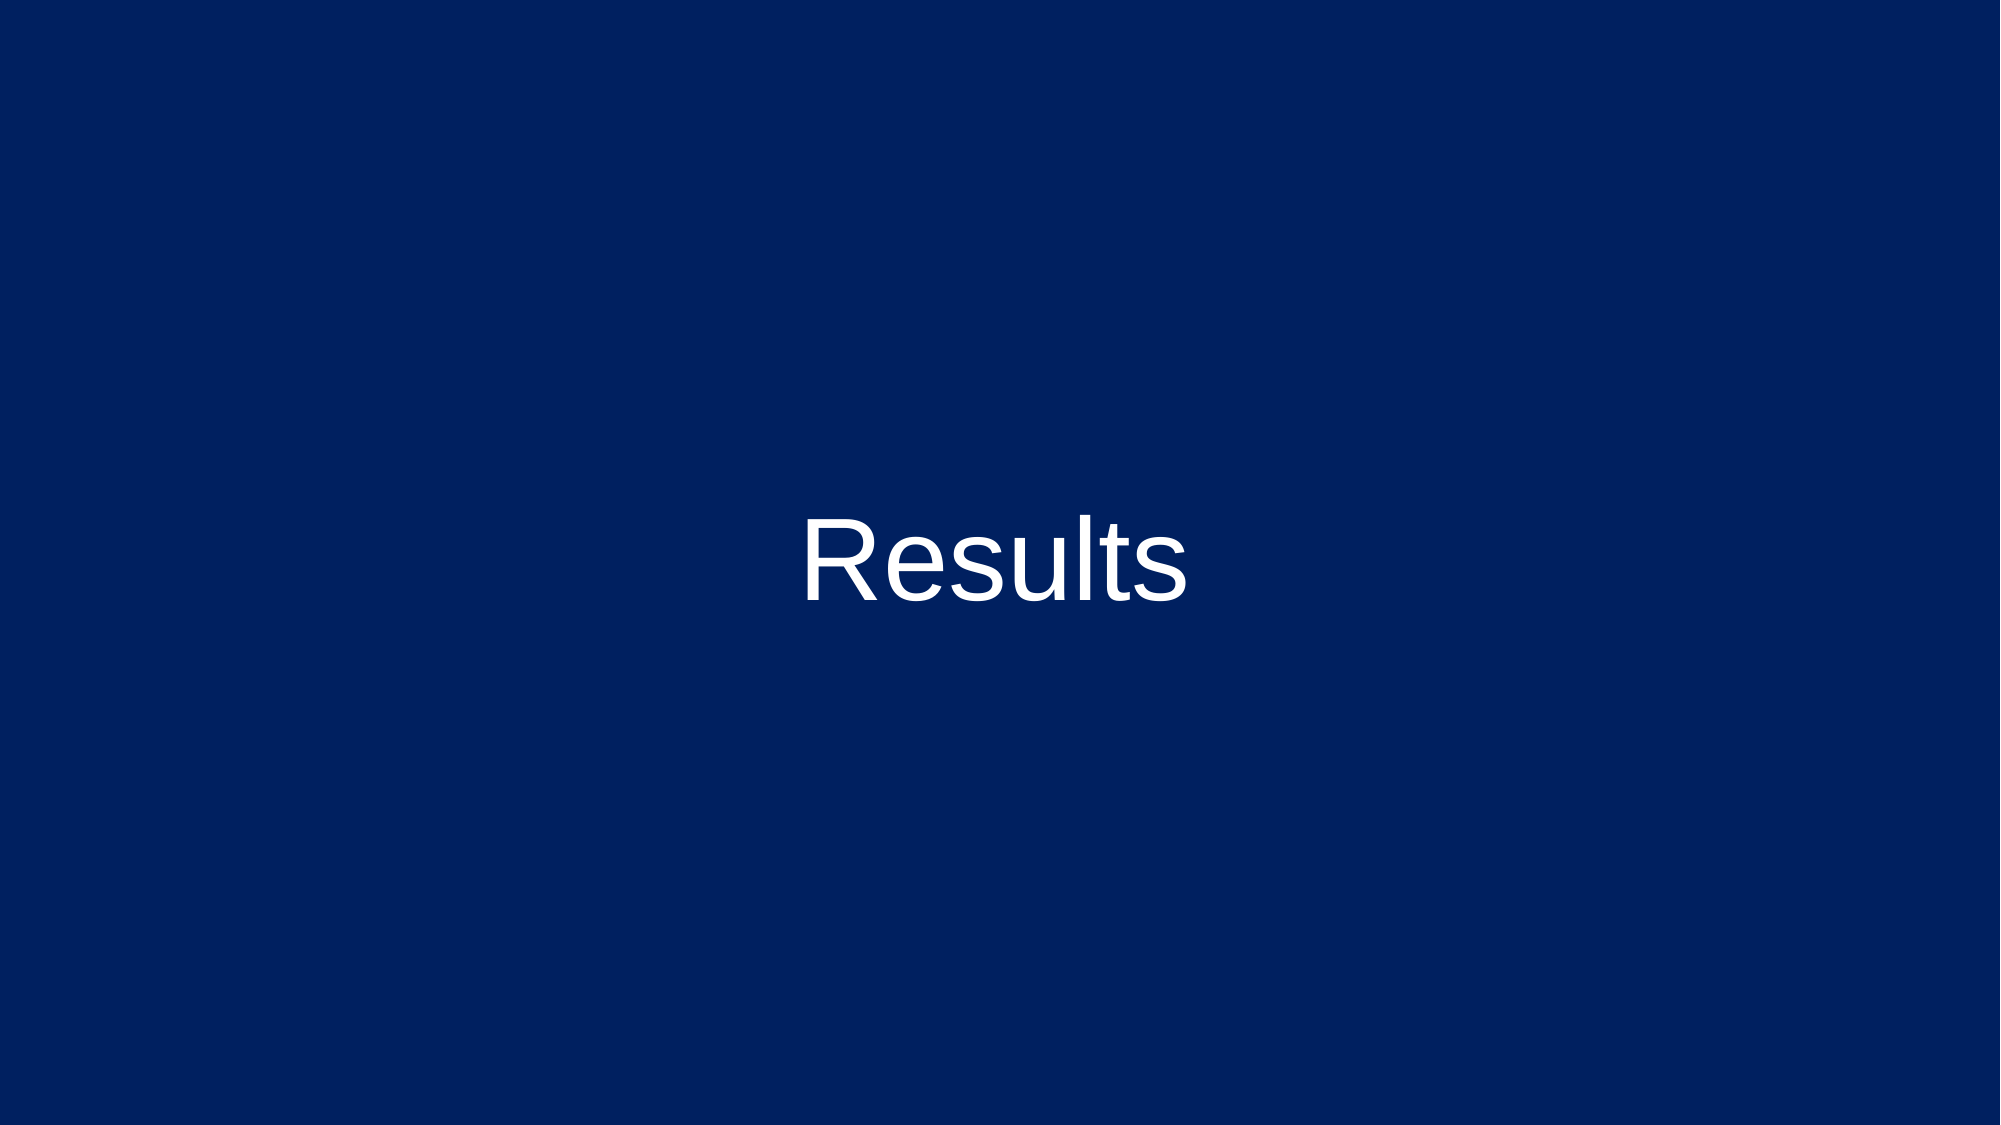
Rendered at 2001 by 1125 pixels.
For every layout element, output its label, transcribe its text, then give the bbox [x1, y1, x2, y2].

title Results [783, 433, 1217, 692]
